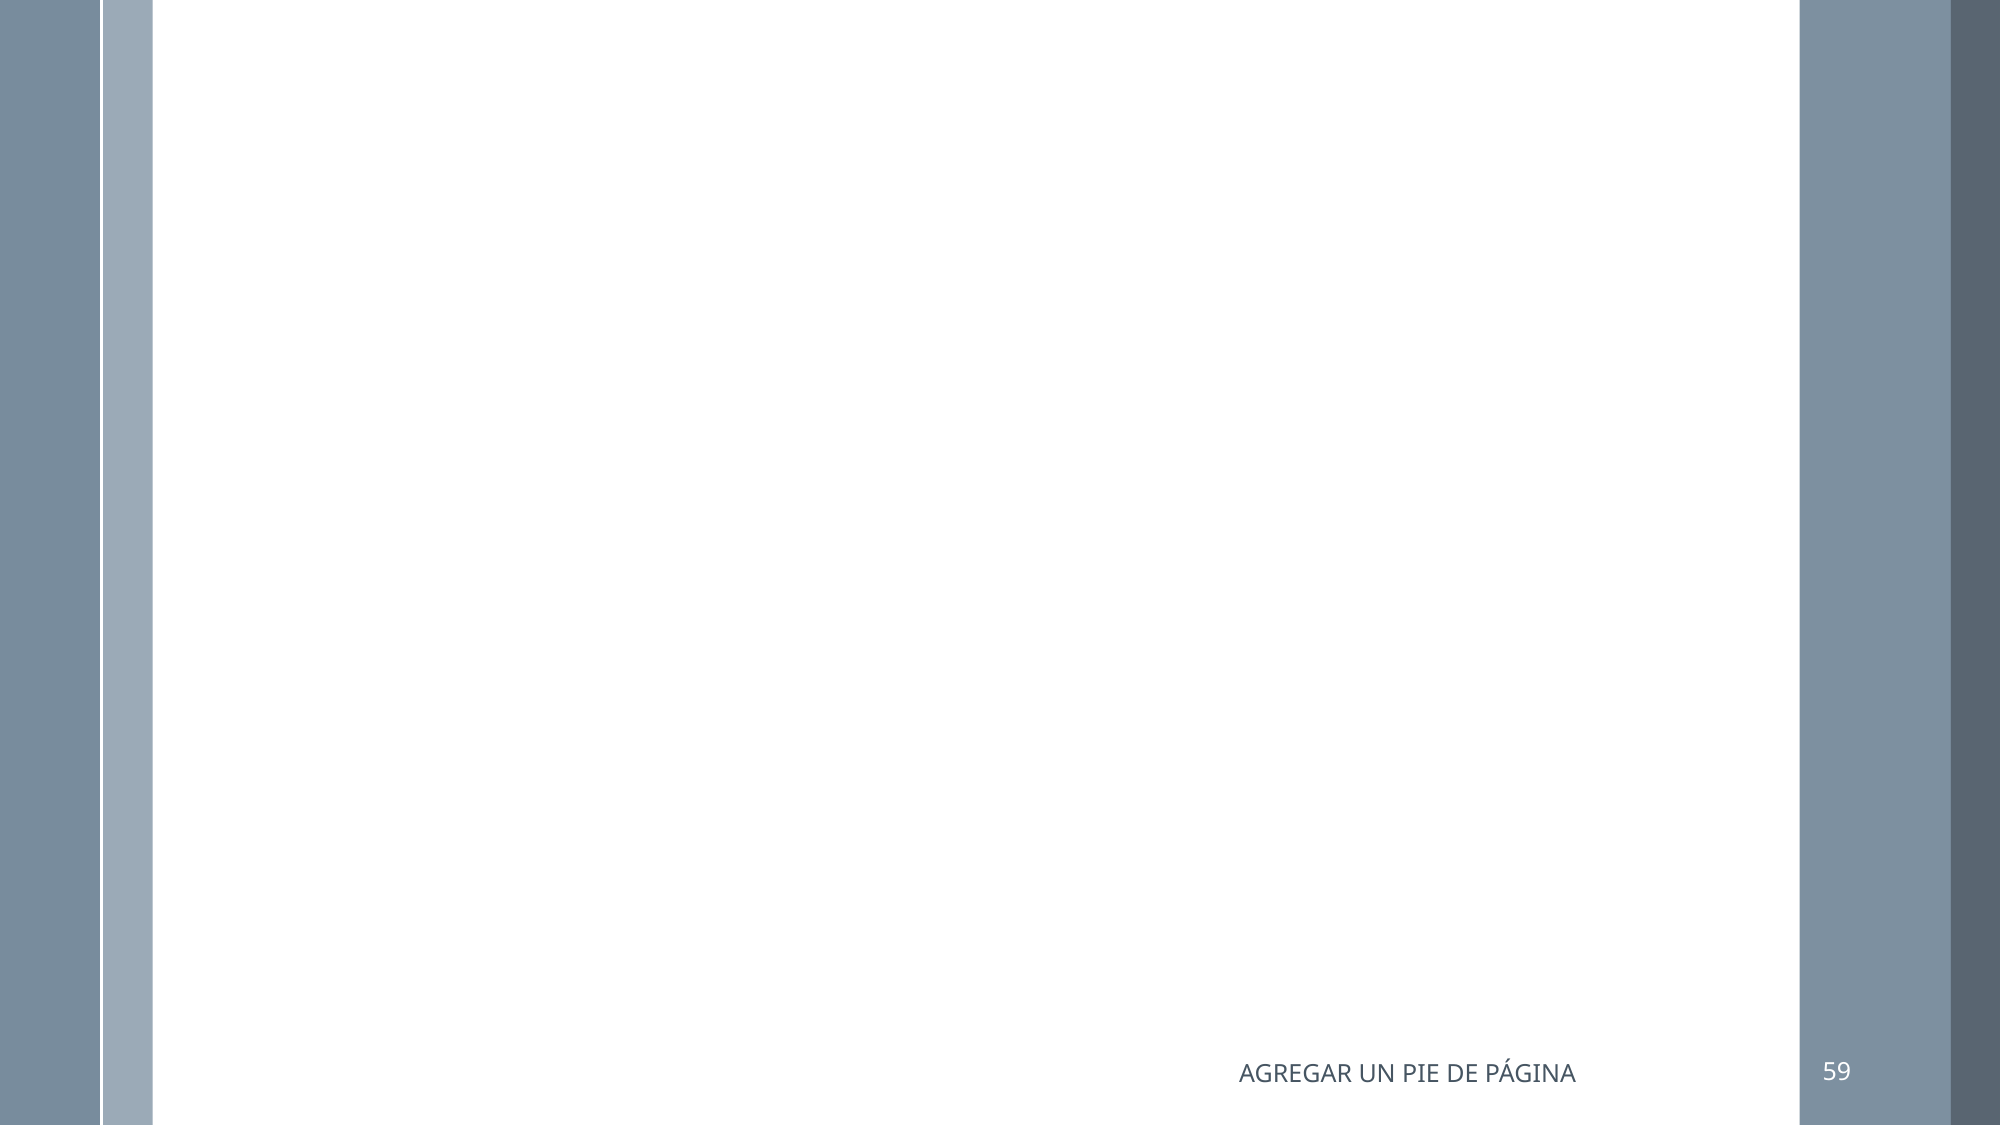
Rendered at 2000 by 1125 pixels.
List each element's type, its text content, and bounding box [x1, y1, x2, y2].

footer Agregar un pie de página [1082, 1042, 1734, 1103]
slide_number 59 [1766, 1042, 1867, 1103]
